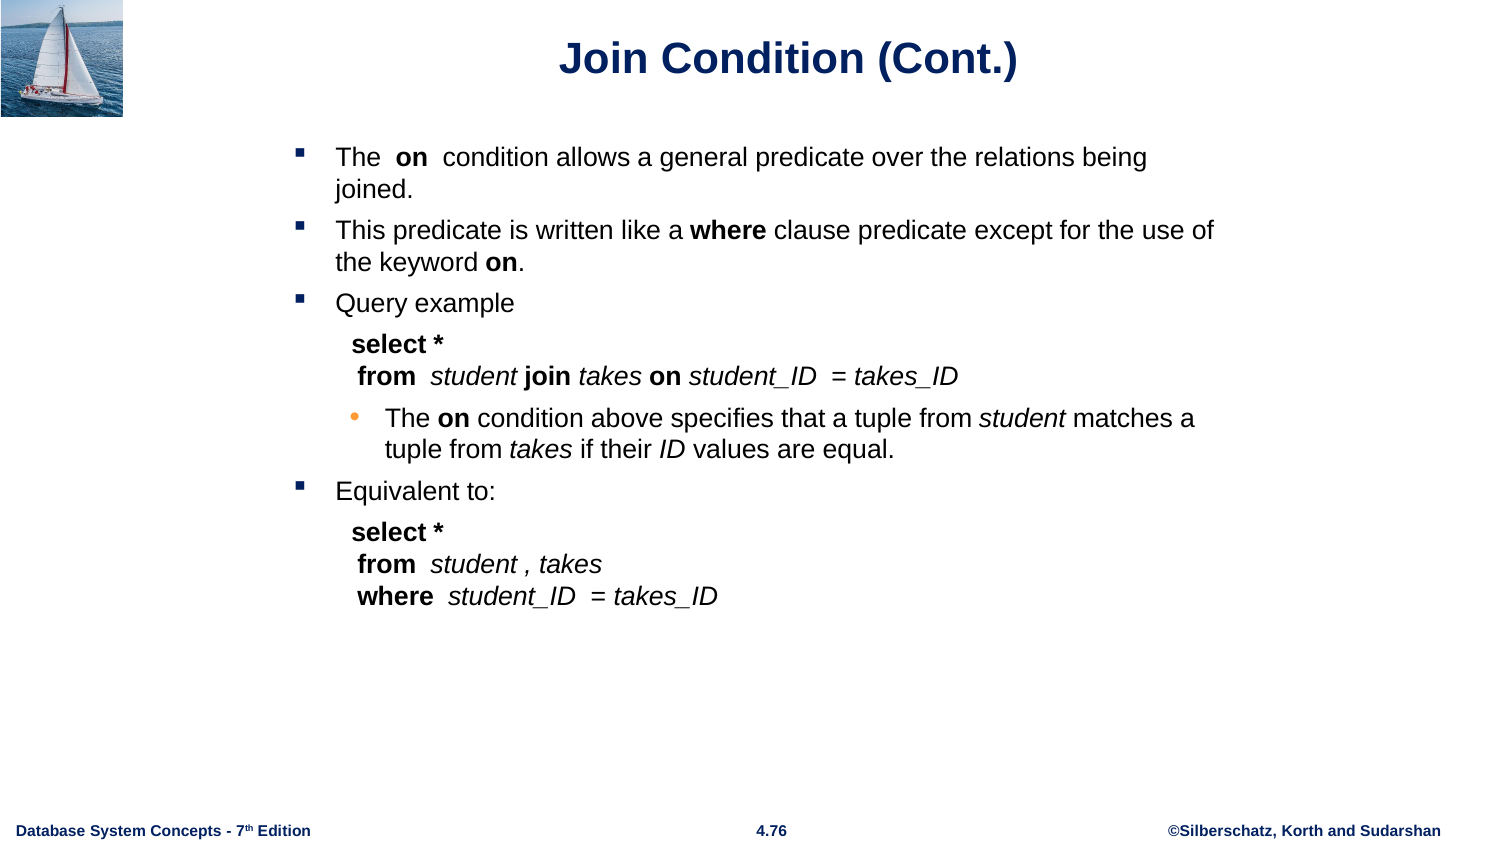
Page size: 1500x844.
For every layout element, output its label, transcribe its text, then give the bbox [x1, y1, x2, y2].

picture [0, 0, 123, 117]
title Join Condition (Cont.) [125, 14, 1452, 90]
list The on condition allows a general predicate over the relations being joined. This predicate is written like a where clause predicate except for the use of the keyword on. Query example select * from student join takes on student_ID = takes_ID The on condition above specifies that a tuple from student matches a tuple from takes if their ID values are equal. Equivalent to: select * from student , takes where student_ID = takes_ID [282, 134, 1230, 711]
